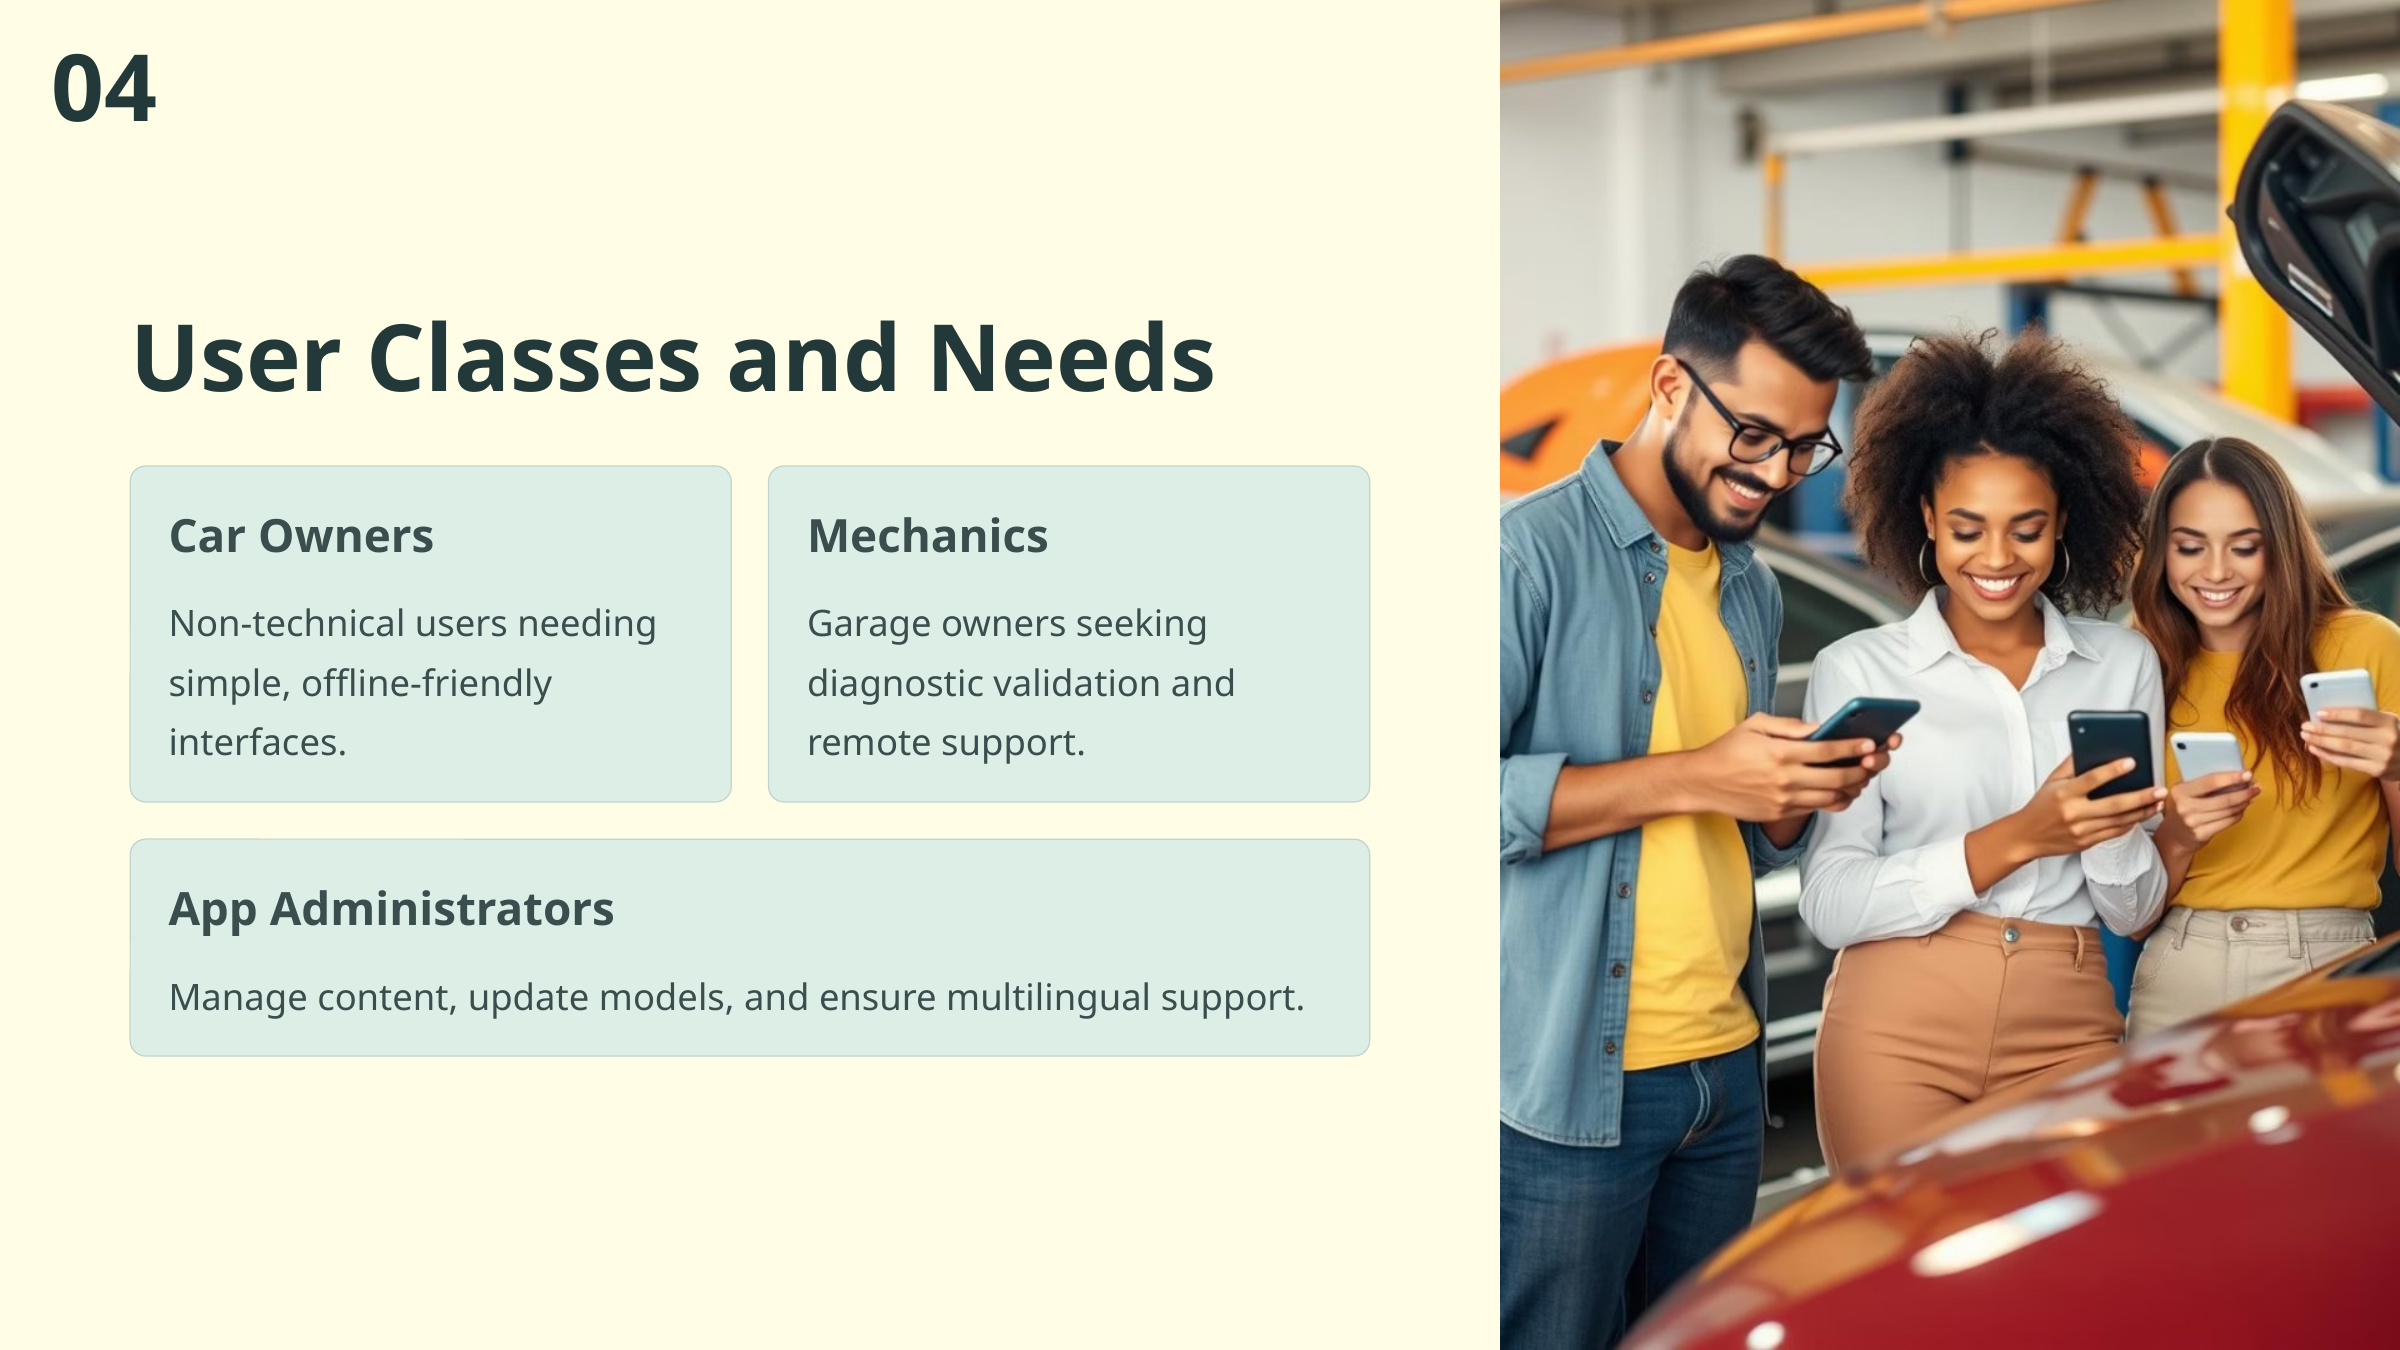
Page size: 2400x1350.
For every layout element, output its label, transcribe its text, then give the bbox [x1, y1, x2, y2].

text_box 04 [51, 24, 286, 197]
text_box Non-technical users needing simple, offline-friendly interfaces. [168, 584, 693, 764]
text_box App Administrators [168, 877, 661, 936]
text_box Garage owners seeking diagnostic validation and remote support. [806, 584, 1332, 764]
text_box User Classes and Needs [130, 293, 1360, 411]
text_box Manage content, update models, and ensure multilingual support. [168, 957, 1332, 1018]
text_box [130, 465, 732, 802]
picture [1499, 0, 2400, 1350]
text_box Mechanics [806, 504, 1273, 563]
text_box [768, 465, 1370, 802]
text_box [130, 839, 1370, 1057]
text_box Car Owners [168, 504, 634, 563]
